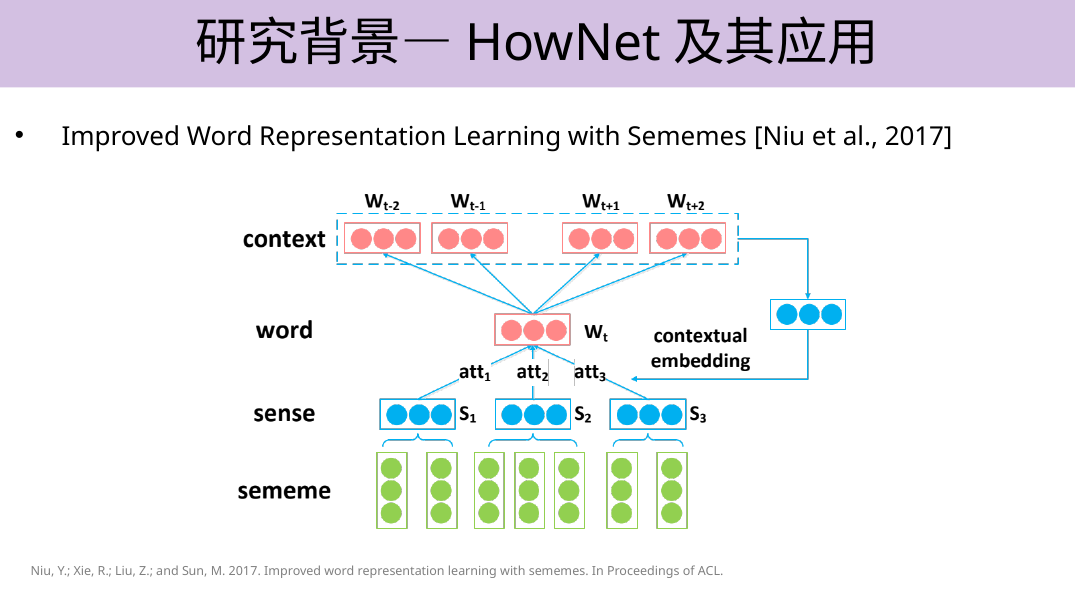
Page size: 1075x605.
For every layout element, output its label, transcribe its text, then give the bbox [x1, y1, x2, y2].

text_box 研究背景—HowNet及其应用 [0, 0, 1075, 88]
text_box Niu, Y.; Xie, R.; Liu, Z.; and Sun, M. 2017. Improved word representation learning with sememes. In Proceedings of ACL. [15, 555, 953, 593]
picture [213, 172, 862, 544]
text_box Improved Word Representation Learning with Sememes [Niu et al., 2017] [0, 96, 1075, 158]
